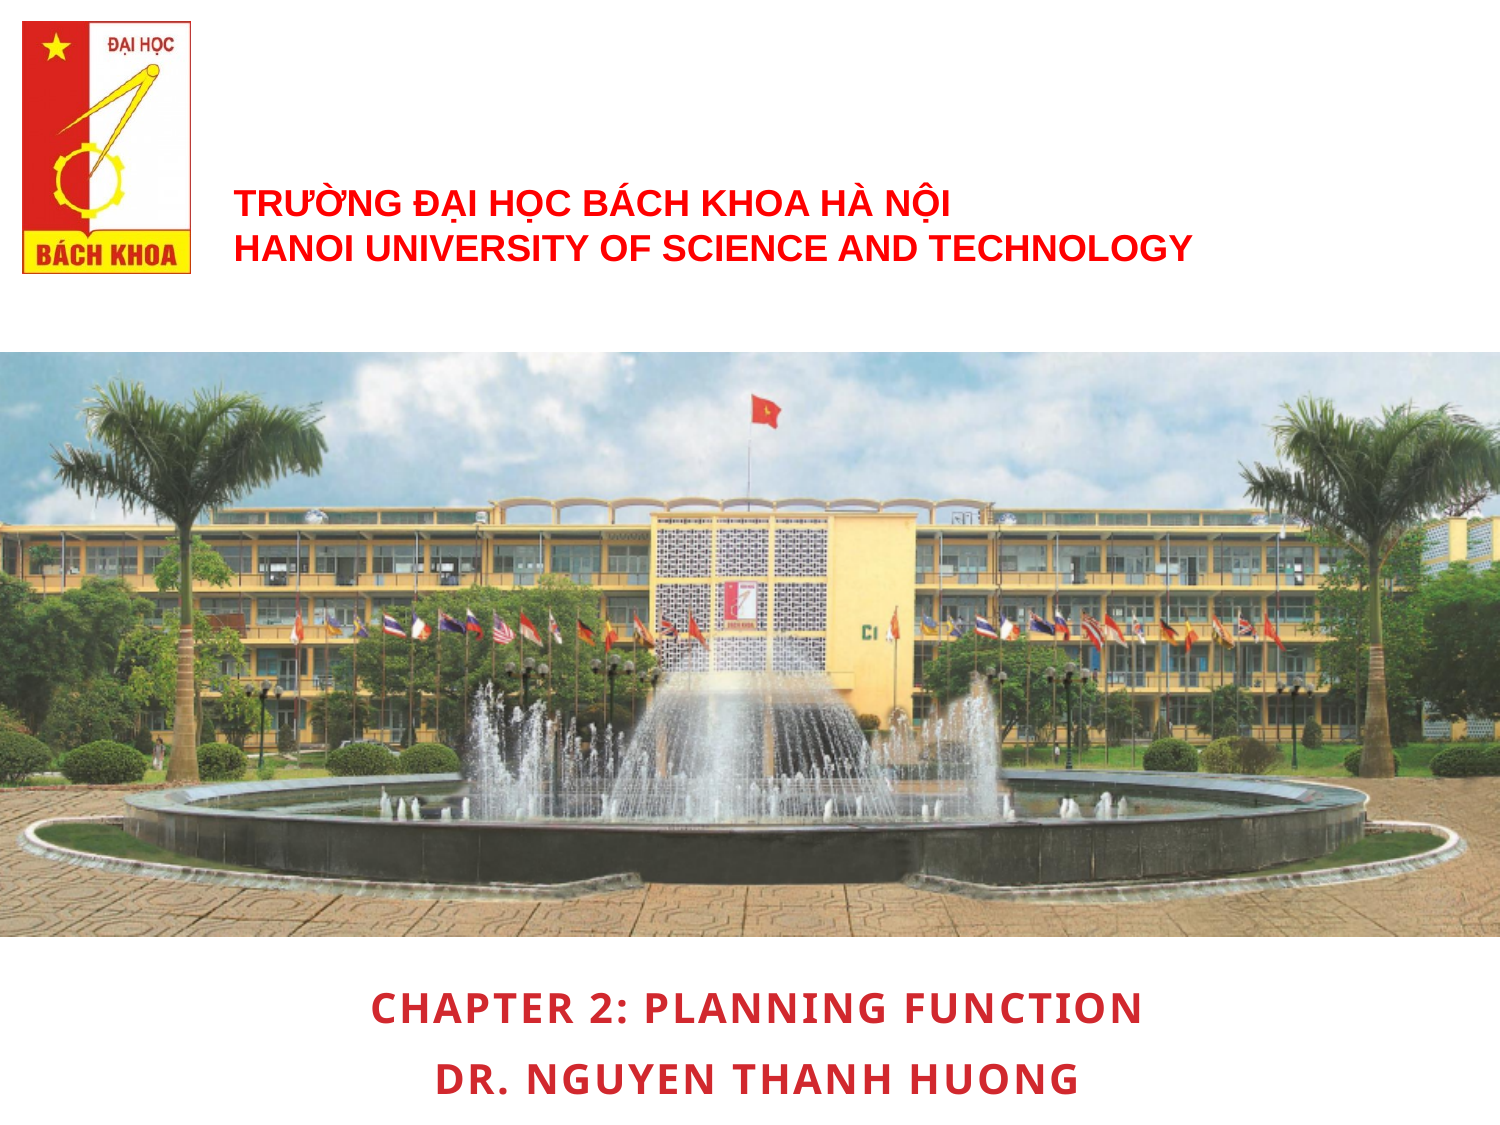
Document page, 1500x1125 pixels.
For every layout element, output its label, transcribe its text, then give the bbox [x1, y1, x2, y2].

subtitle CHApter 2: planning function DR. NGUYEN THANH HUONG [43, 974, 1471, 1125]
text_box TRƯỜNG ĐẠI HỌC BÁCH KHOA HÀ NỘI HANOI UNIVERSITY OF SCIENCE AND TECHNOLOGY [219, 171, 1364, 277]
picture [0, 352, 1500, 938]
picture [22, 21, 192, 275]
